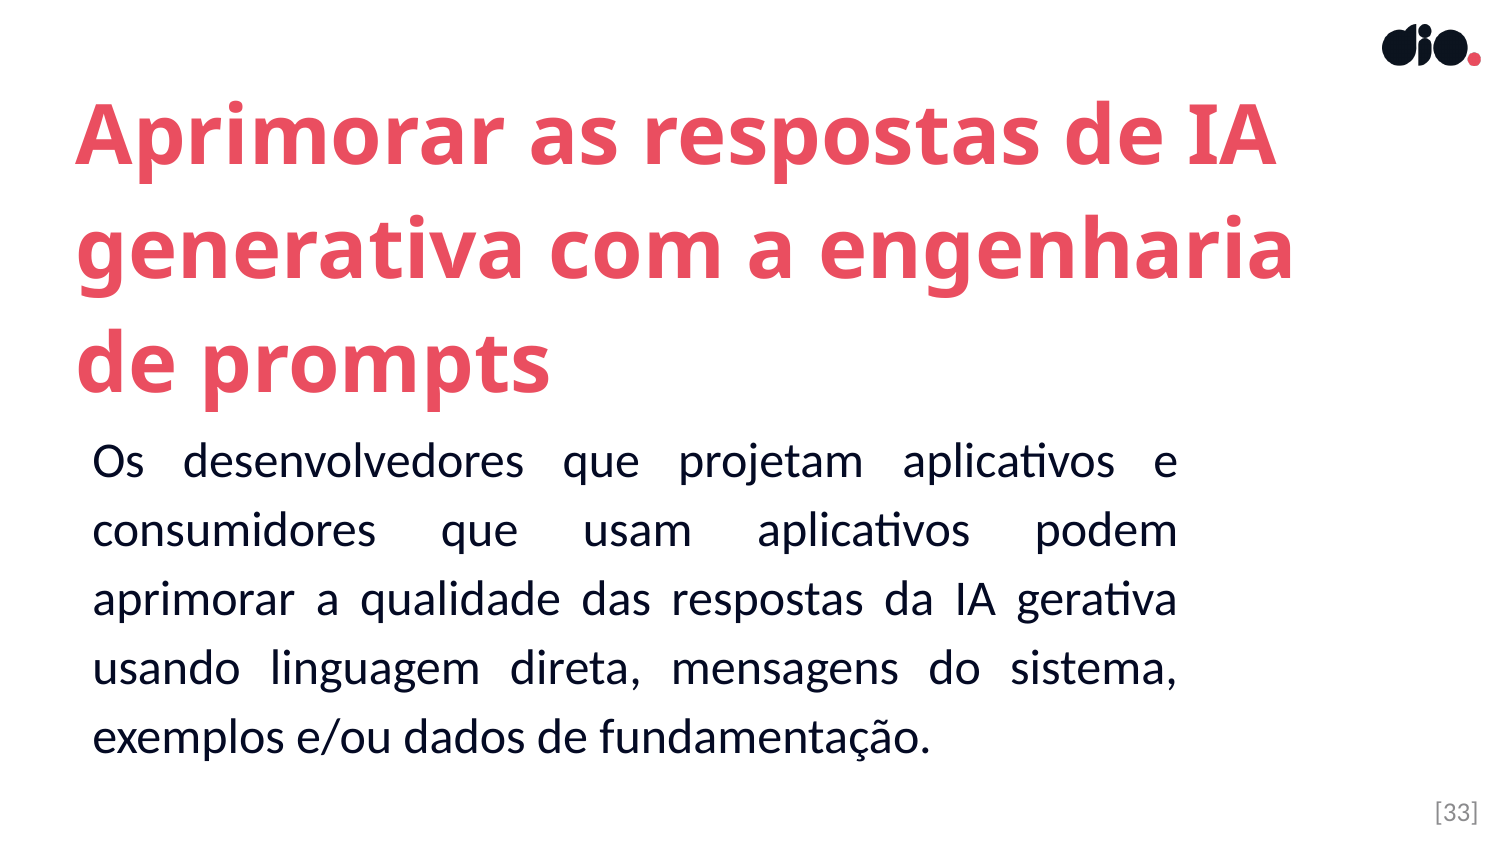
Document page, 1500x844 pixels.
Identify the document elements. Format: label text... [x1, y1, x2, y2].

picture [1382, 24, 1481, 66]
text_box Os desenvolvedores que projetam aplicativos e consumidores que usam aplicativos podem aprimorar a qualidade das respostas da IA gerativa usando linguagem direta, mensagens do sistema, exemplos e/ou dados de fundamentação. [77, 506, 1194, 676]
text_box Aprimorar as respostas de IA generativa com a engenharia de prompts [60, 168, 1404, 307]
slide_number [33] [1403, 779, 1494, 844]
